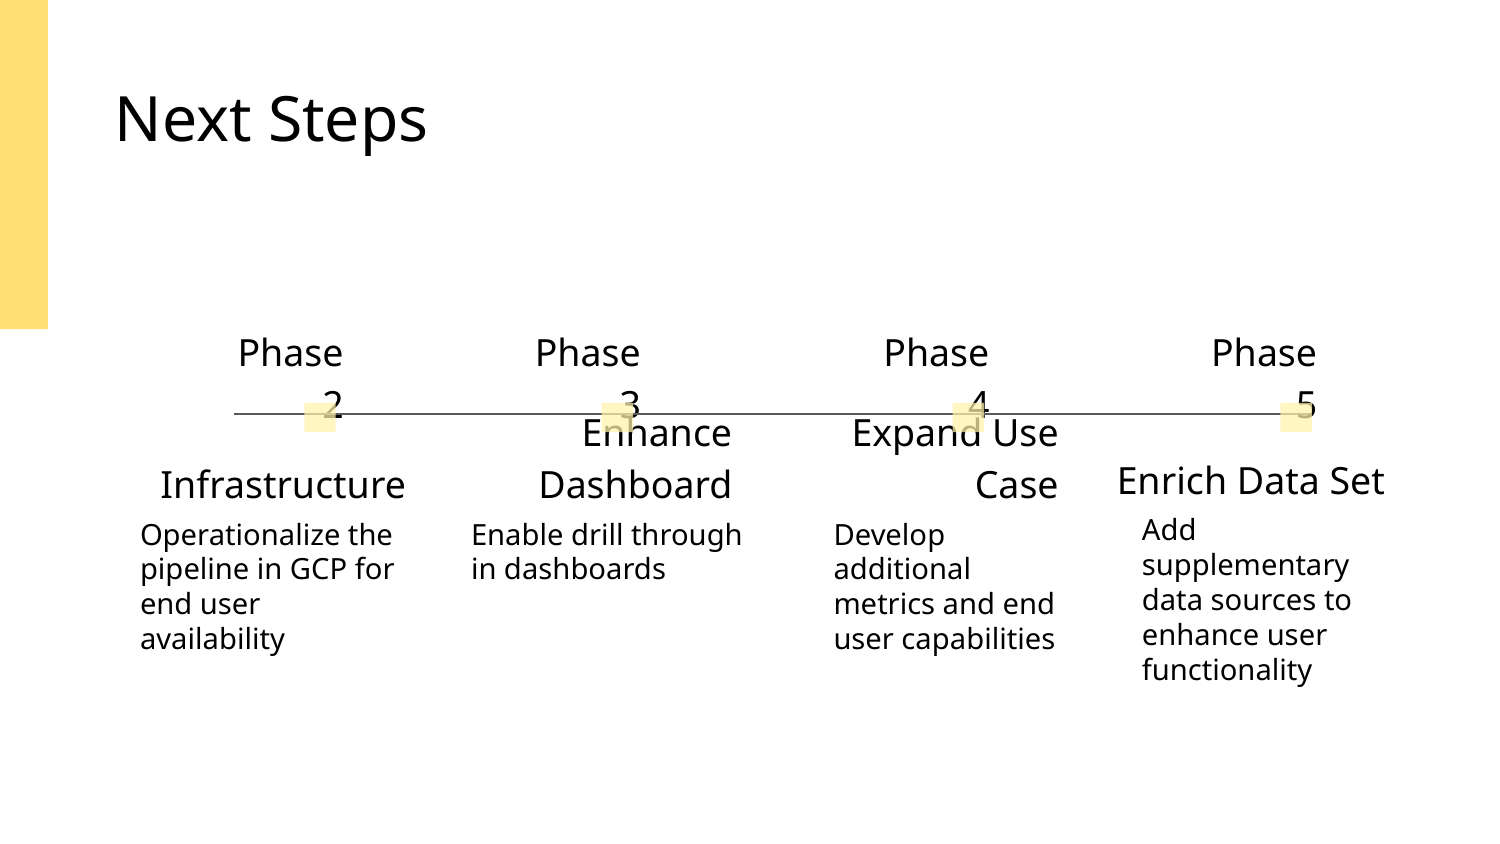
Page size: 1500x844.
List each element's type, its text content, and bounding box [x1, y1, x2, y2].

text_box [952, 423, 985, 433]
text_box Enrich Data Set [1072, 422, 1401, 517]
text_box Phase 5 [1189, 335, 1333, 414]
list Enable drill through in dashboards [456, 521, 784, 676]
list Phase 3 [513, 342, 657, 406]
list Operationalize the pipeline in GCP for end user availability [124, 521, 422, 676]
list Develop additional metrics and end user capabilities [818, 517, 1092, 676]
list Phase 2 [216, 335, 359, 414]
text_box [304, 423, 336, 433]
text_box [1280, 402, 1312, 413]
text_box [601, 402, 634, 413]
text_box [1280, 422, 1312, 433]
text_box [304, 402, 336, 413]
text_box Add supplementary data sources to enhance user functionality [1126, 496, 1417, 672]
list Infrastructure [93, 426, 422, 521]
list Expand Use Case [746, 426, 1074, 521]
title Next Steps [100, 64, 1254, 169]
text_box [601, 423, 634, 433]
list Phase 4 [862, 335, 1005, 413]
list Enhance Dashboard [422, 426, 746, 521]
text_box [952, 402, 985, 413]
